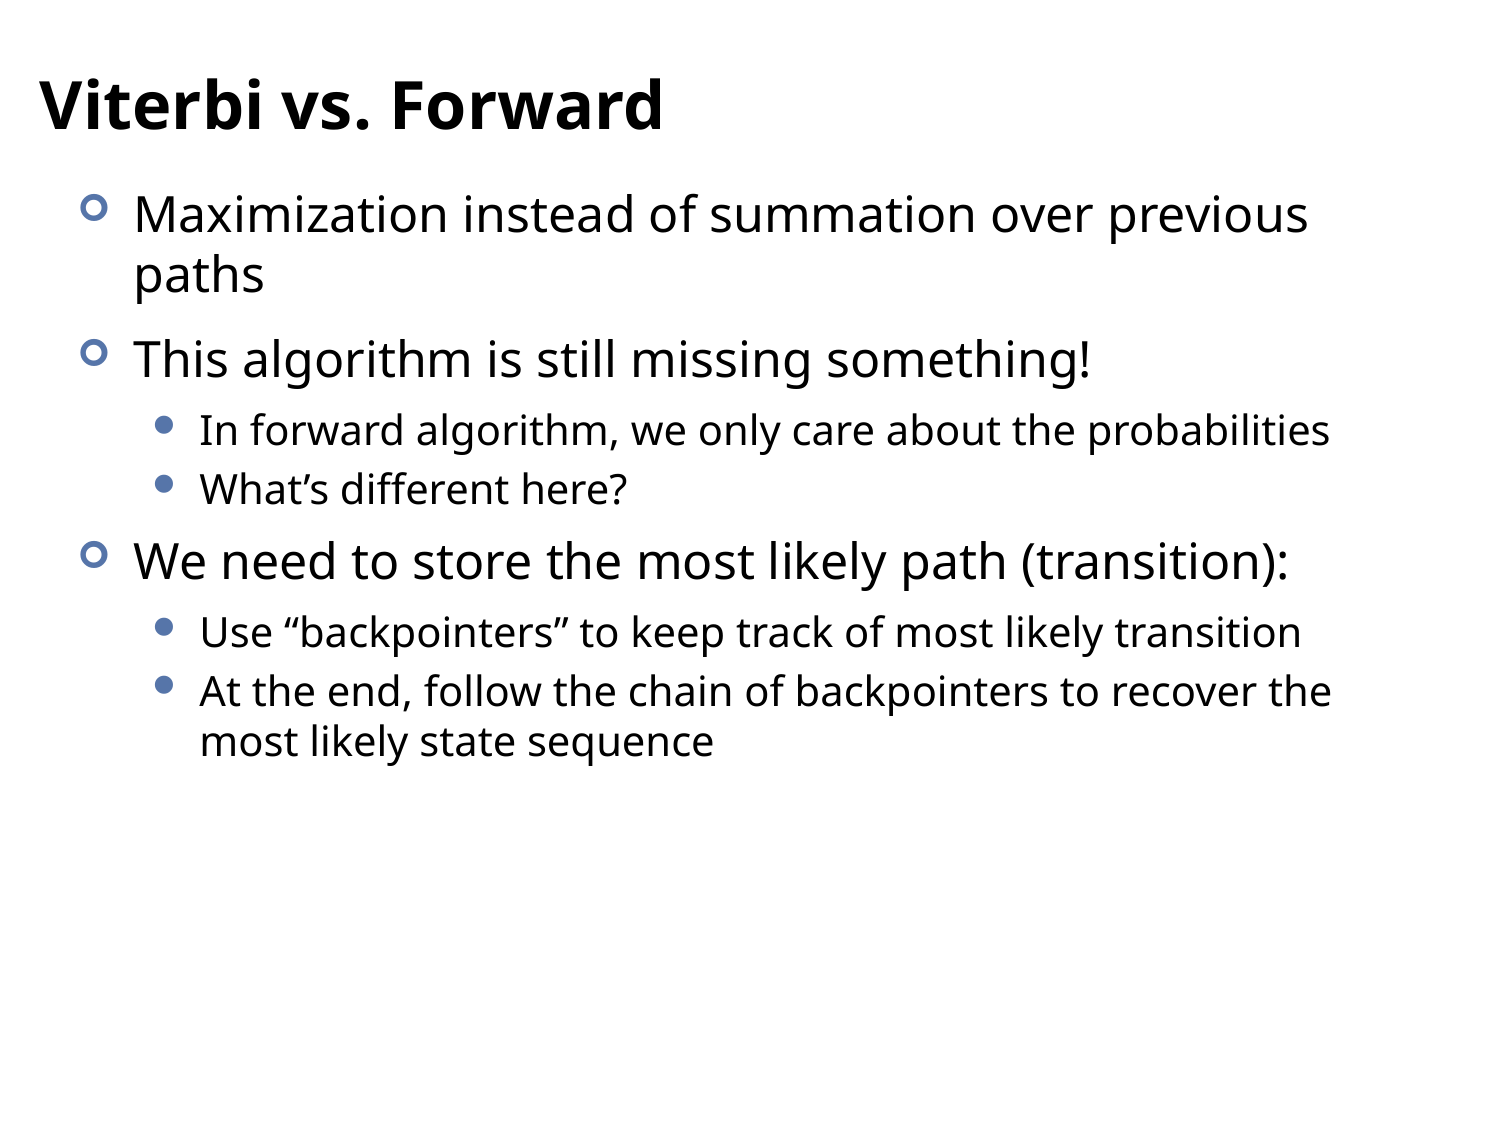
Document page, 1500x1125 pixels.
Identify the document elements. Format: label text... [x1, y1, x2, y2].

list Maximization instead of summation over previous paths This algorithm is still missing something! In forward algorithm, we only care about the probabilities What’s different here? We need to store the most likely path (transition): Use “backpointers” to keep track of most likely transition At the end, follow the chain of backpointers to recover the most likely state sequence [62, 174, 1451, 1013]
title Viterbi vs. Forward [24, 18, 1451, 188]
